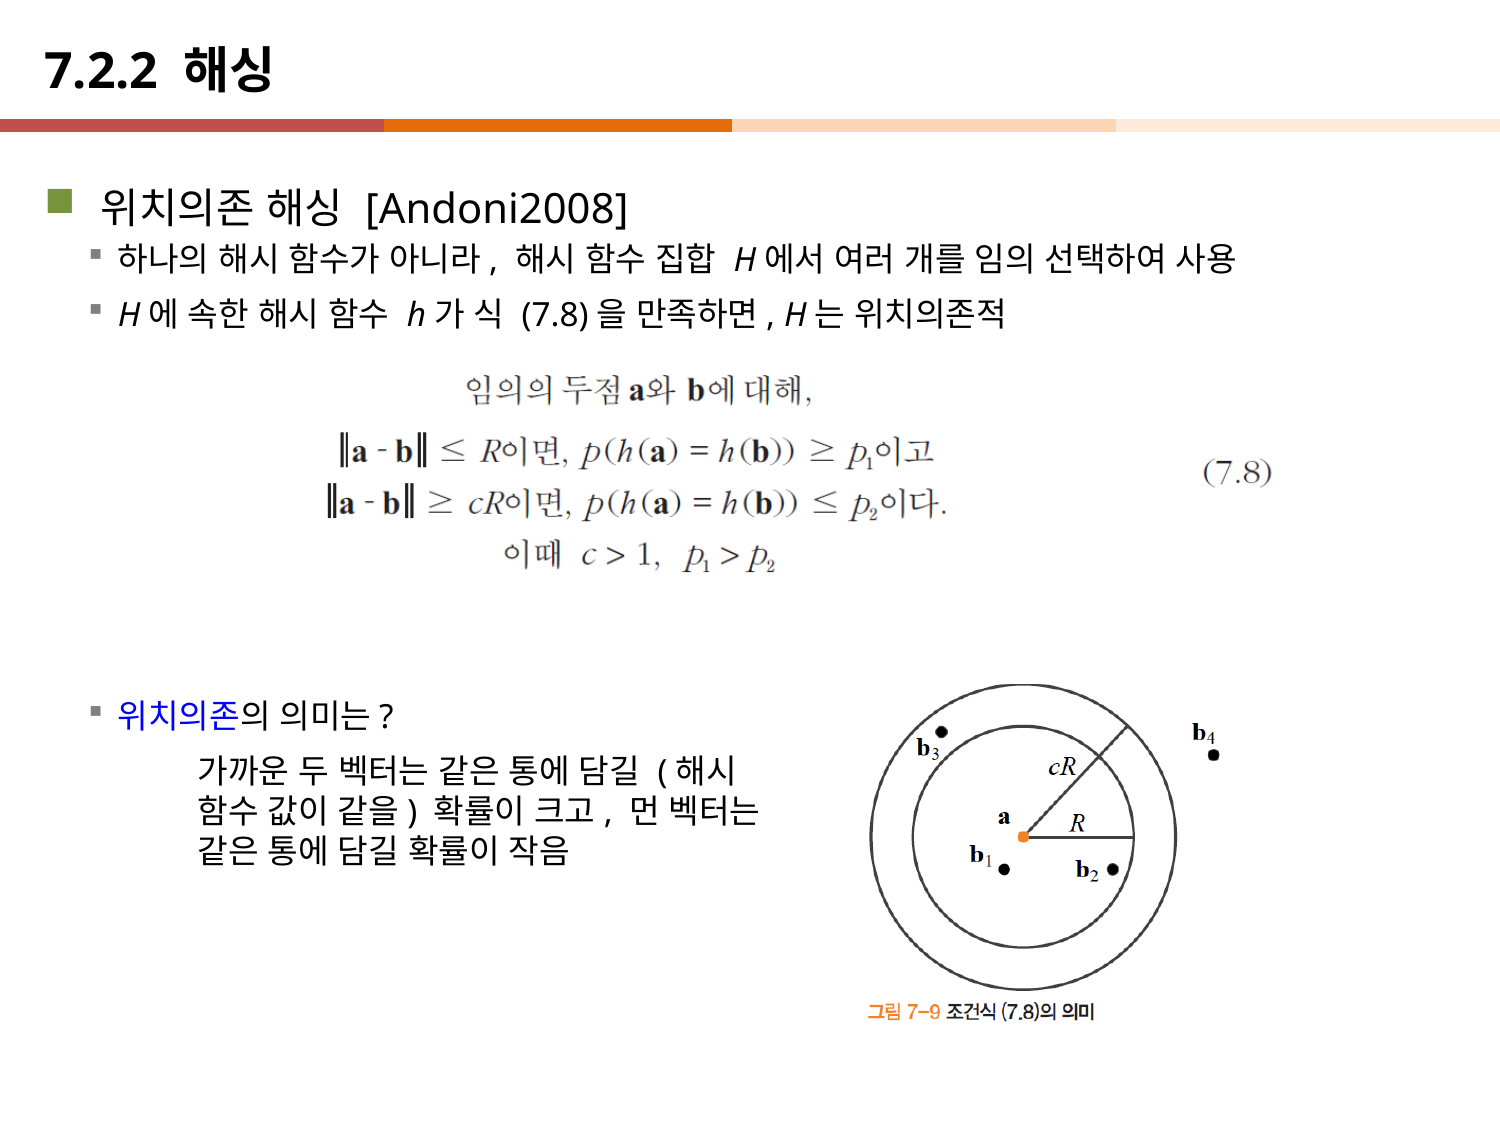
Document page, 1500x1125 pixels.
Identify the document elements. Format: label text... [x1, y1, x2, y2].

list 위치의존 해싱 [Andoni2008] 하나의 해시 함수가 아니라, 해시 함수 집합 H에서 여러 개를 임의 선택하여 사용 H에 속한 해시 함수 h가 식 (7.8)을 만족하면, H는 위치의존적 위치의존의 의미는? [29, 148, 1471, 1083]
picture [312, 373, 1282, 589]
picture [844, 674, 1234, 1024]
text_box 가까운 두 벡터는 같은 통에 담길 (해시 함수 값이 같을) 확률이 크고, 먼 벡터는 같은 통에 담길 확률이 작음 [183, 742, 796, 878]
title 7.2.2 해싱 [29, 23, 1270, 114]
